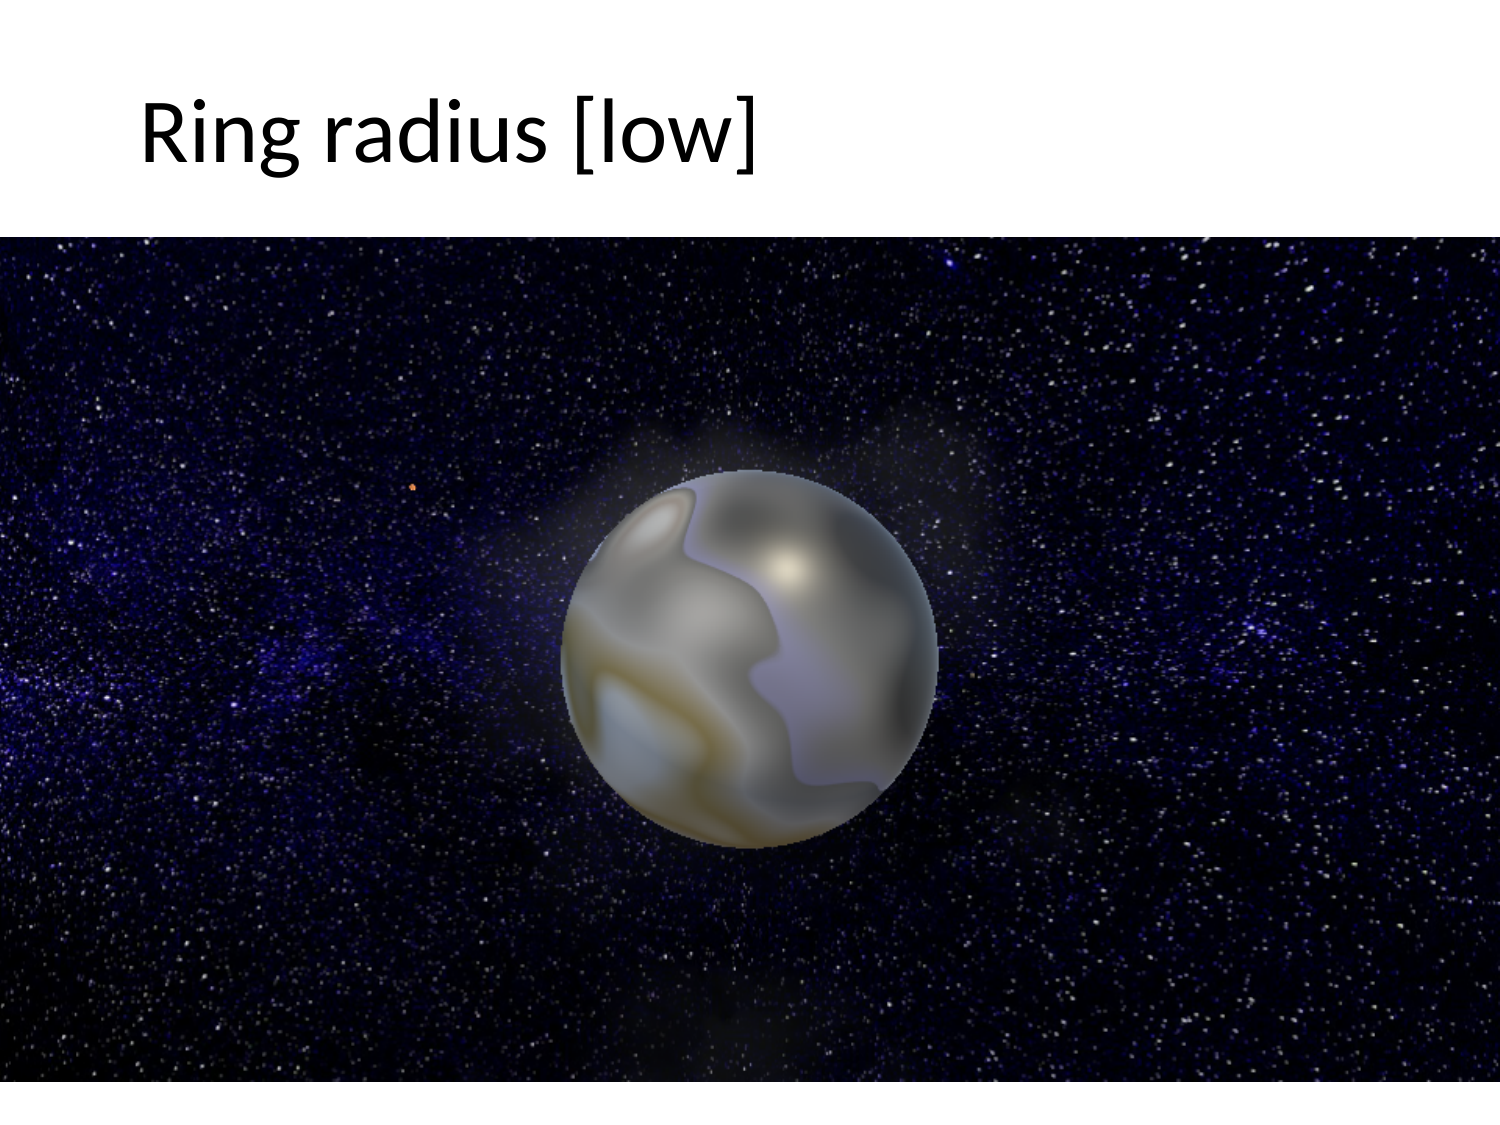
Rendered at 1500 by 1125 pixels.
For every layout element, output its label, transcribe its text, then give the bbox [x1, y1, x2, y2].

text_box Ring radius [low] [124, 63, 1152, 189]
picture [0, 237, 1500, 1082]
